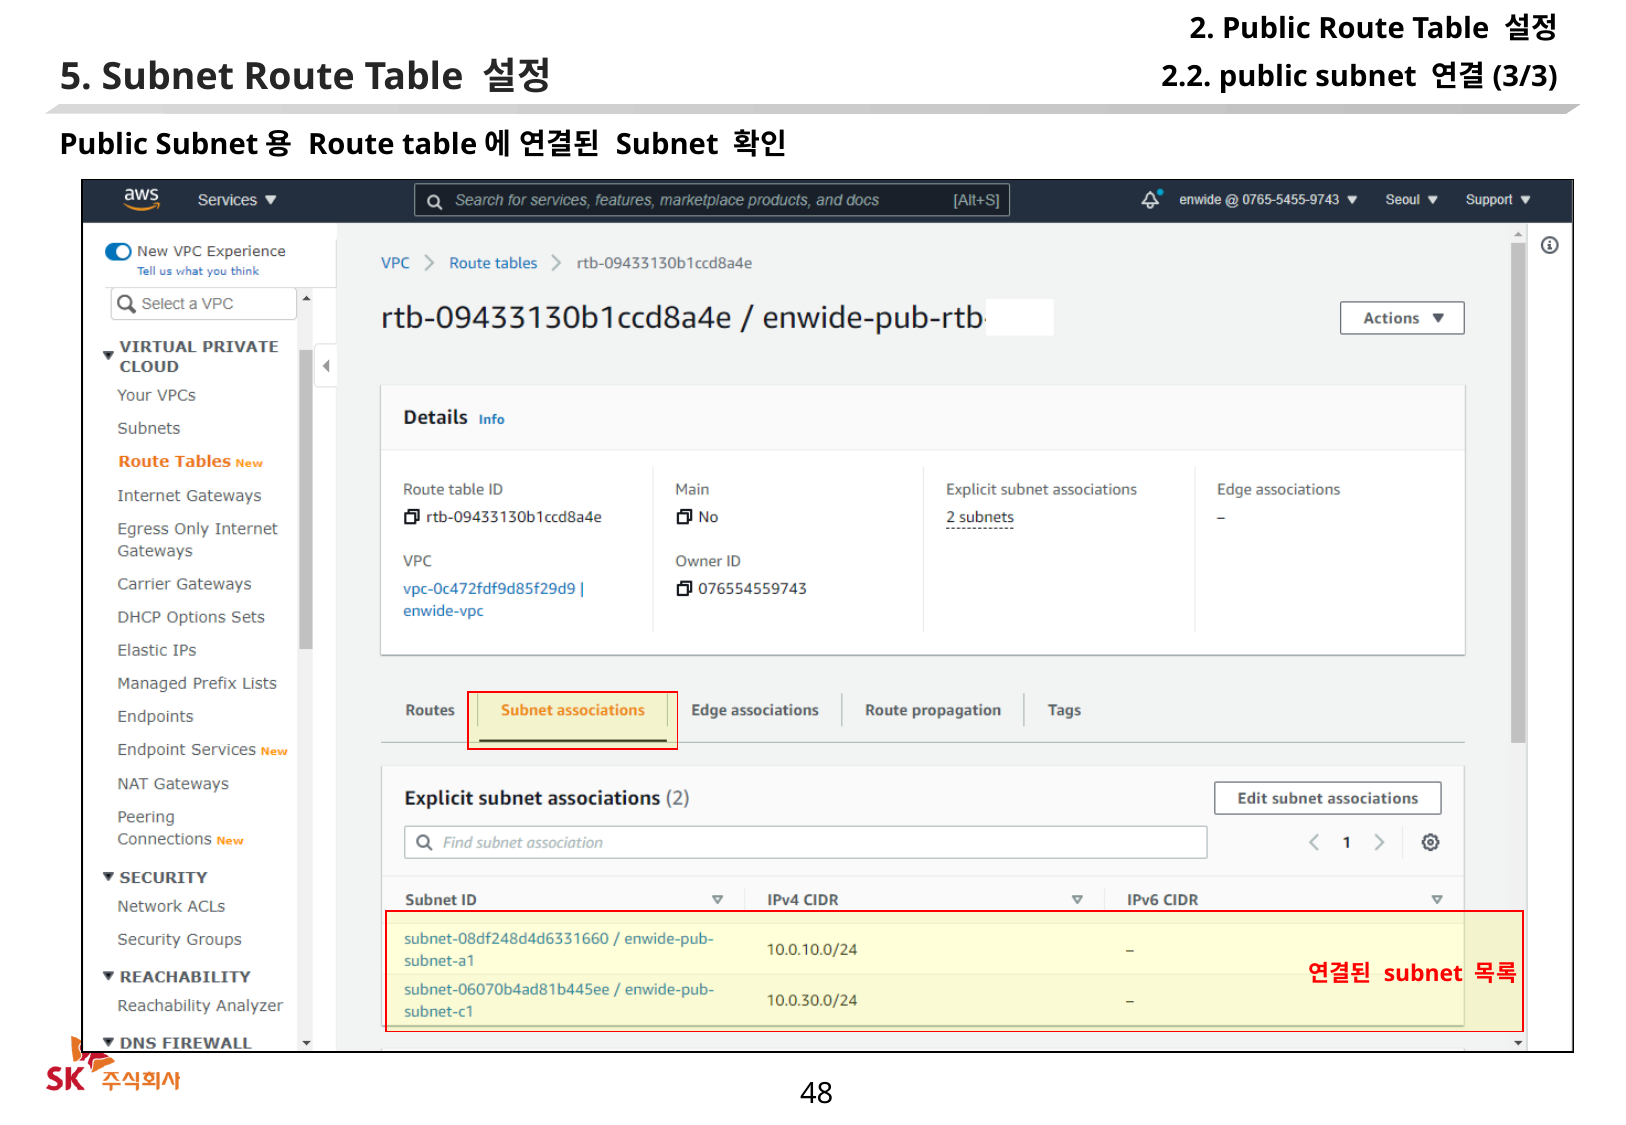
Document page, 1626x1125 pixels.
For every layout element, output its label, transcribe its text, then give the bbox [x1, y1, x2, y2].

picture [46, 1036, 180, 1094]
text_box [82, 180, 1573, 1052]
text_box 5. Subnet Route Table 설정 [44, 49, 567, 105]
list 2. Public Route Table 설정 2.2. public subnet 연결(3/3) [941, 0, 1569, 103]
text_box Public Subnet용 Route table에 연결된 Subnet 확인 [44, 117, 1581, 247]
